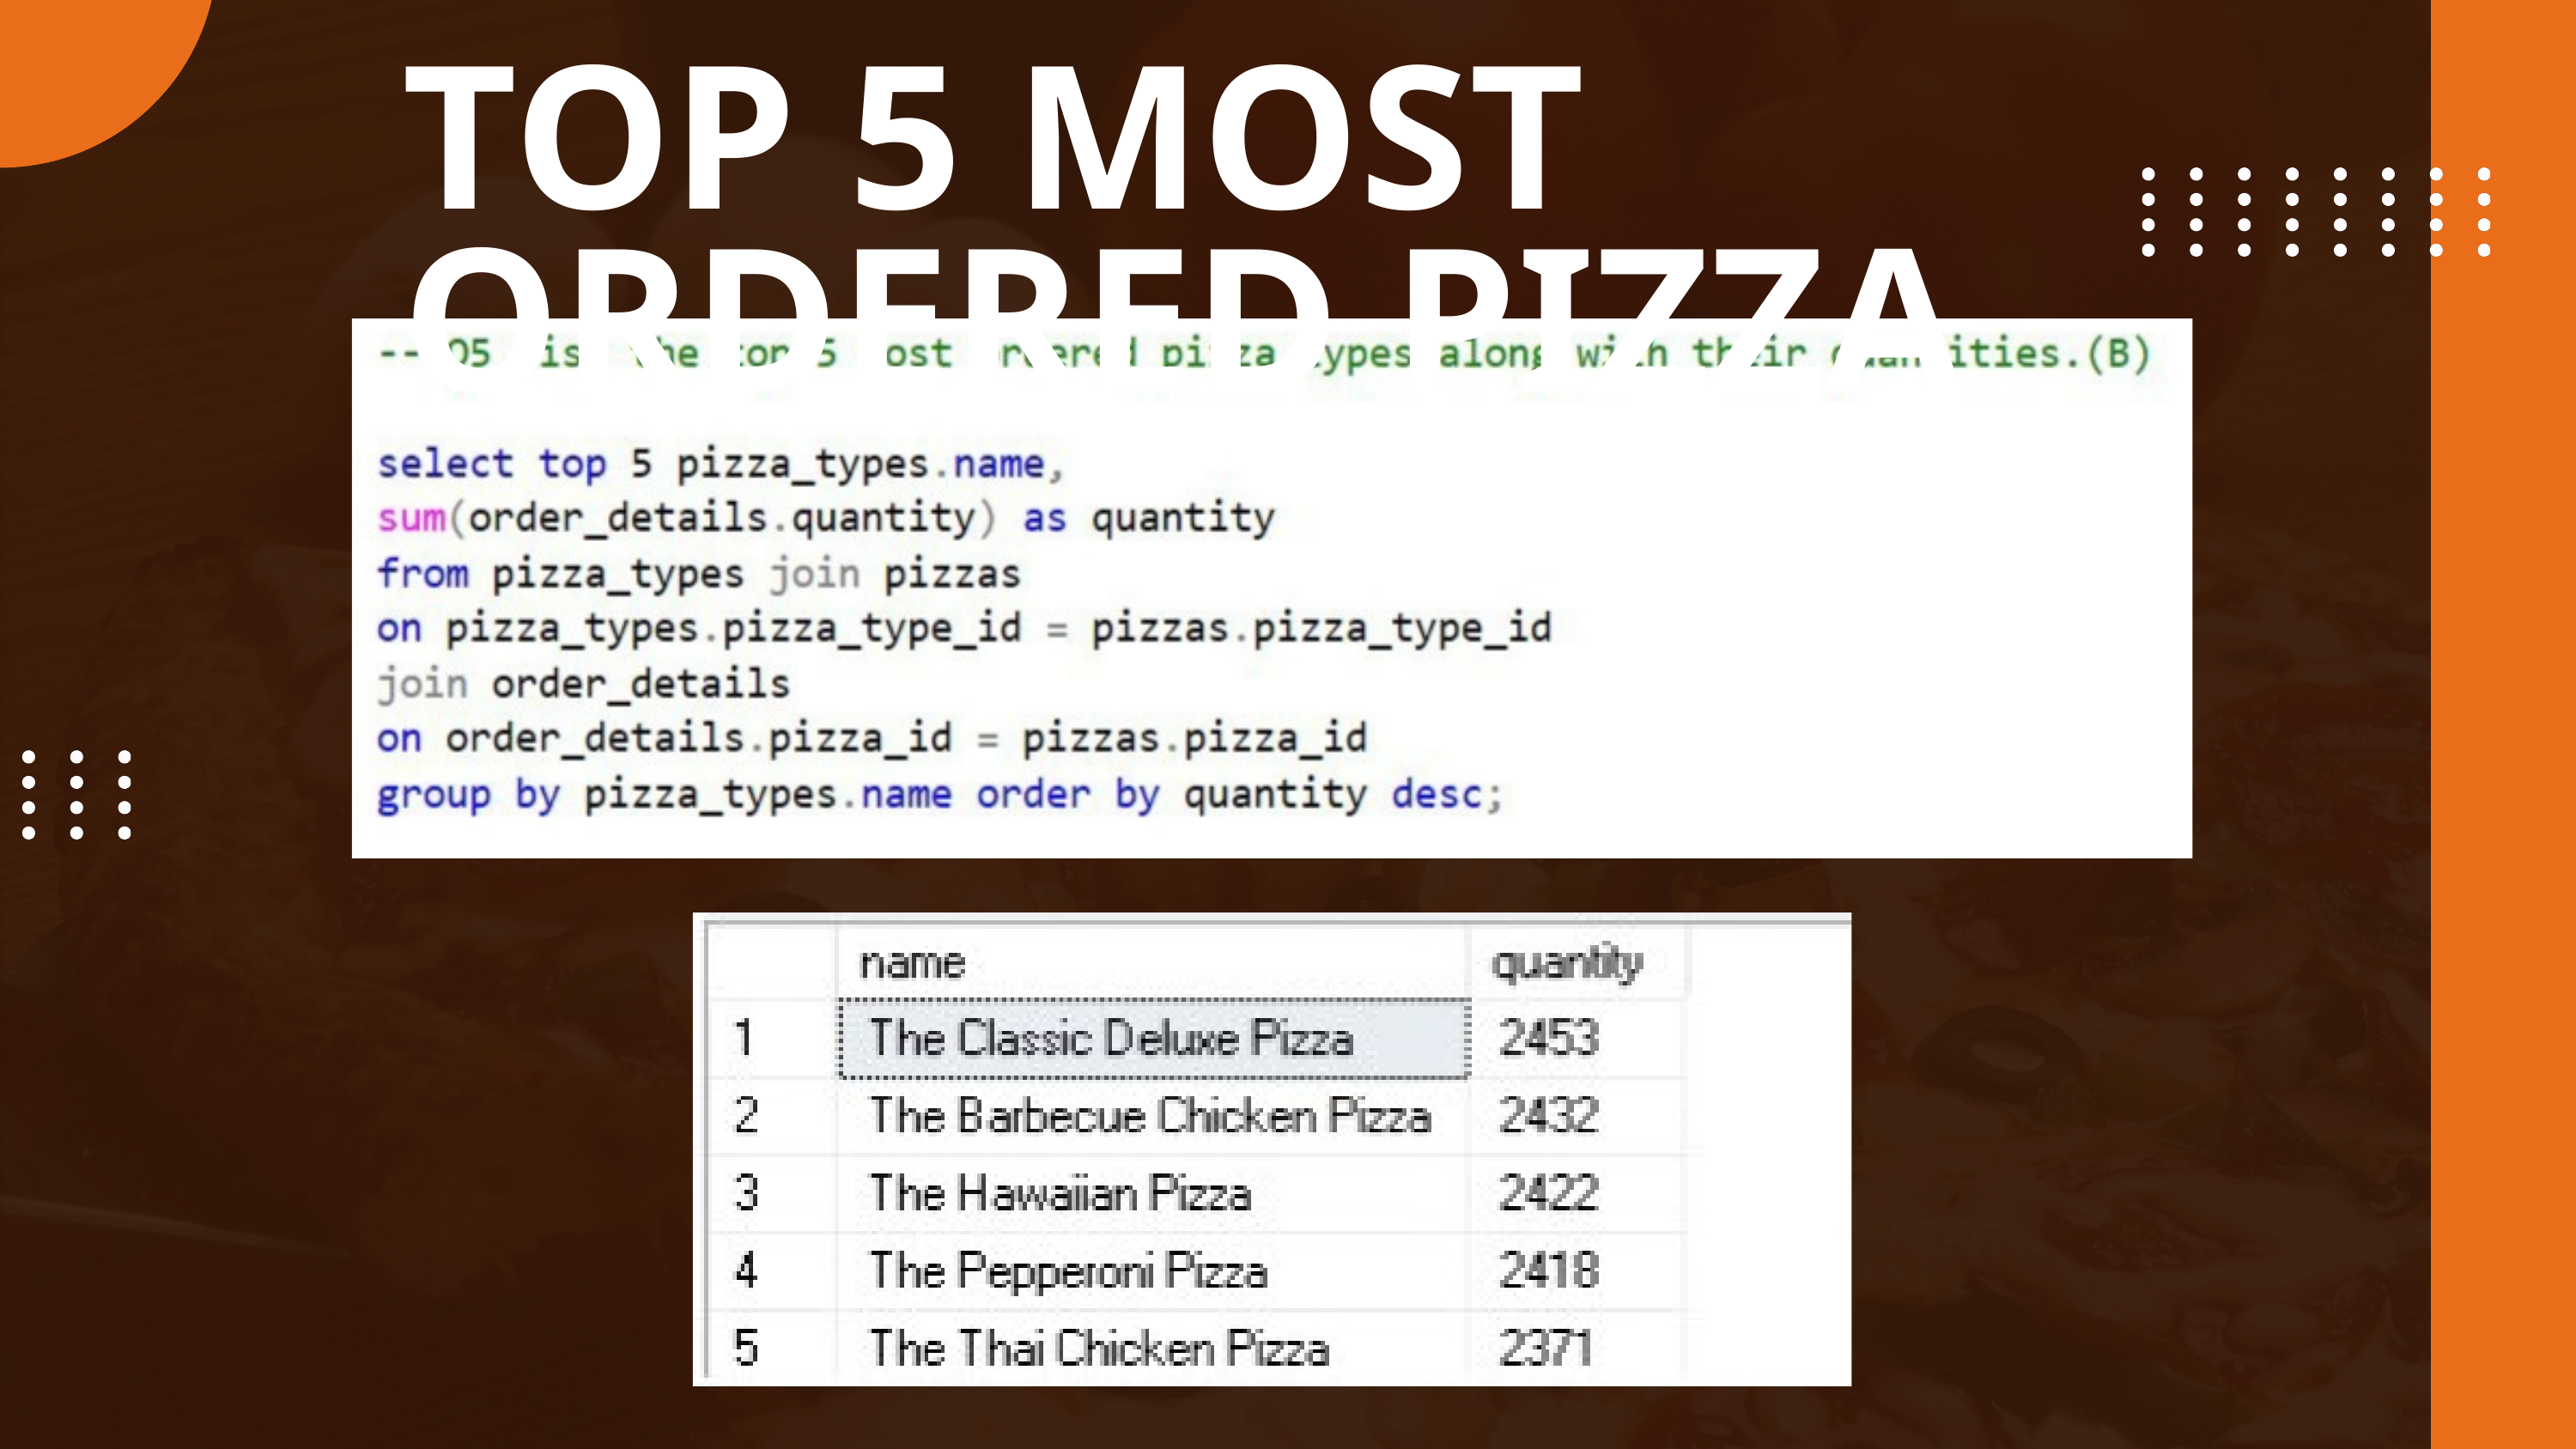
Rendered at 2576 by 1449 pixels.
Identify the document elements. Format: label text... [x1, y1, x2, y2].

text_box [0, 0, 2427, 1449]
text_box TOP 5 MOST ORDERED PIZZA [402, 65, 2142, 433]
text_box [0, 750, 131, 840]
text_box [2431, 0, 2576, 1449]
text_box [351, 318, 2193, 858]
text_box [0, 0, 218, 168]
text_box [692, 912, 1852, 1387]
text_box [2142, 167, 2427, 257]
